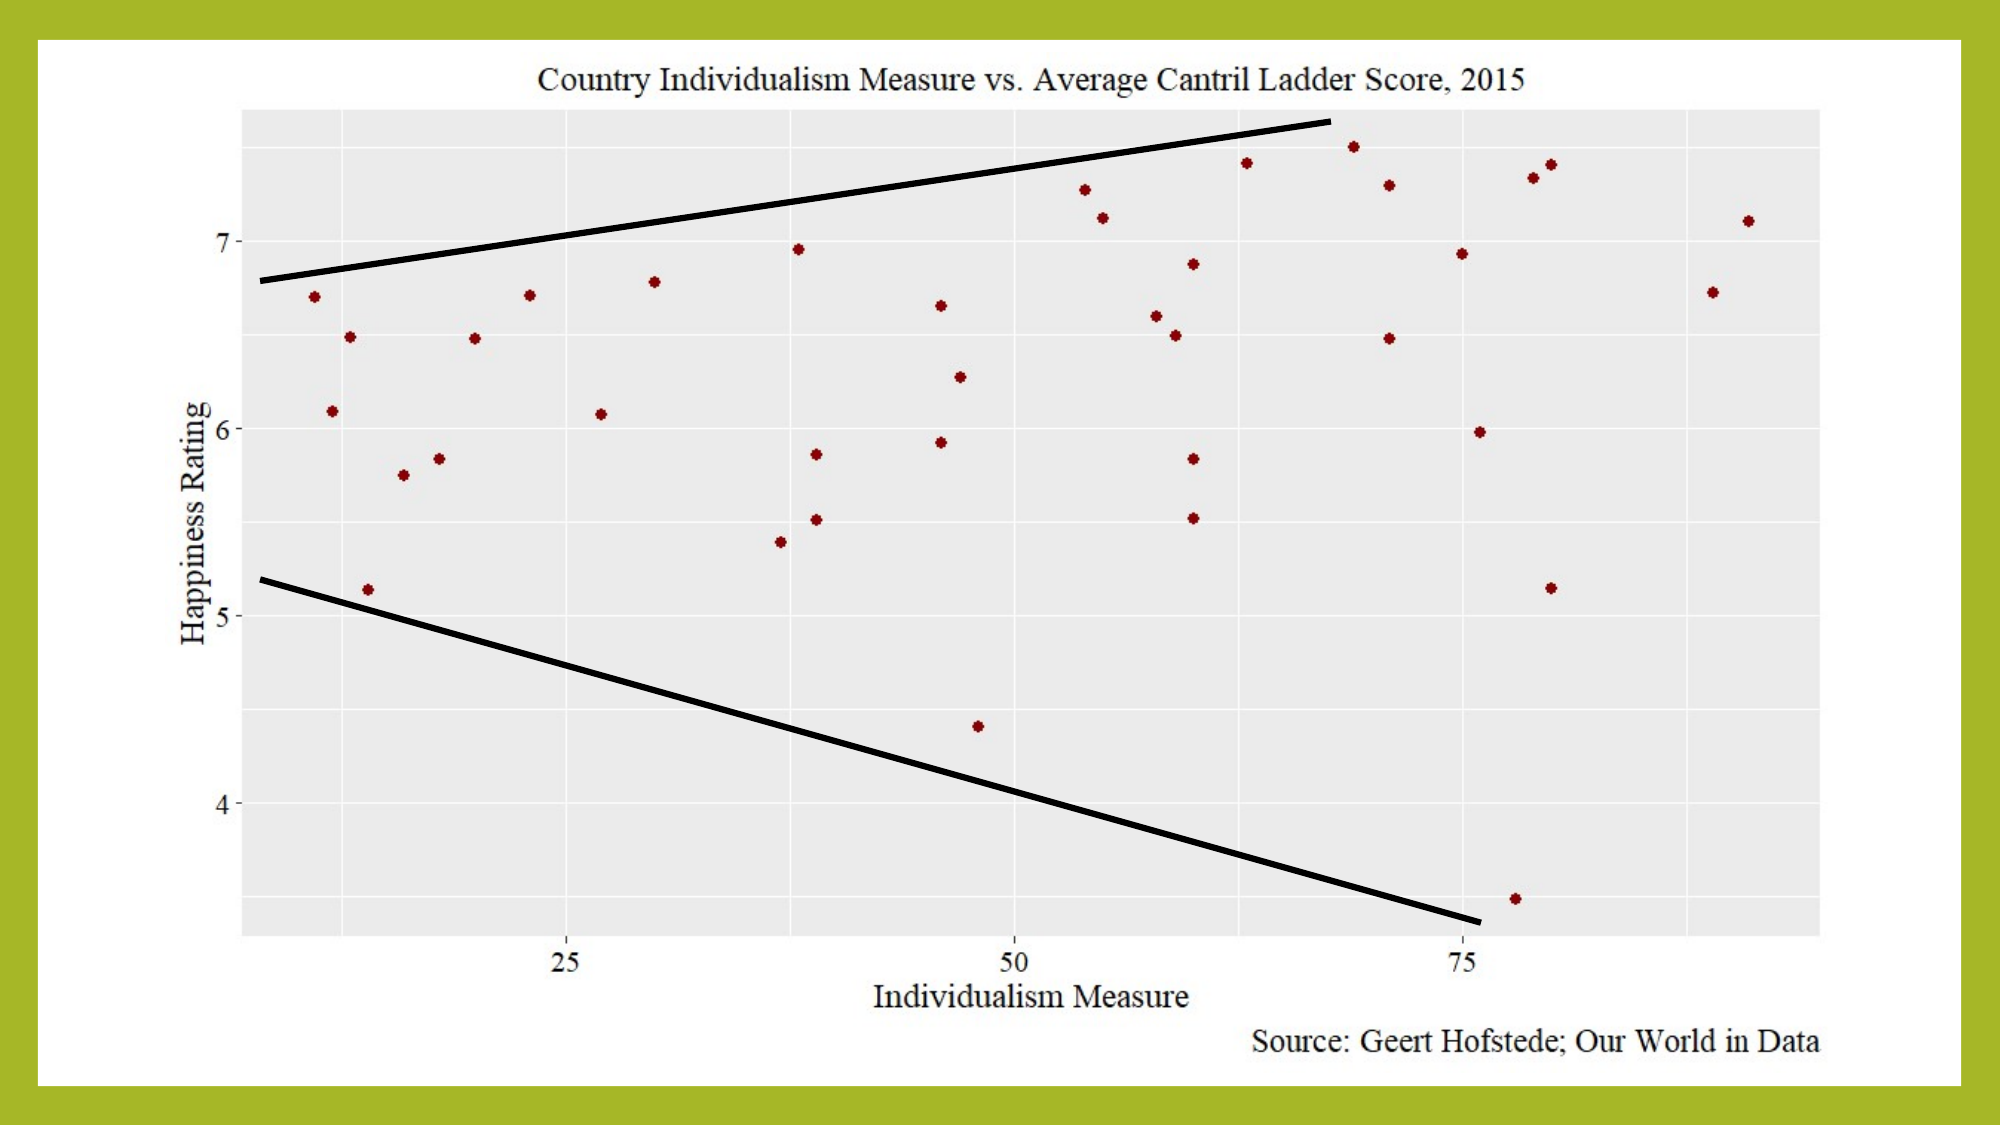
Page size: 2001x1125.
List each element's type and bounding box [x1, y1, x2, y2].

text_box [259, 579, 1482, 924]
picture [164, 52, 1836, 1073]
text_box [259, 121, 1332, 282]
